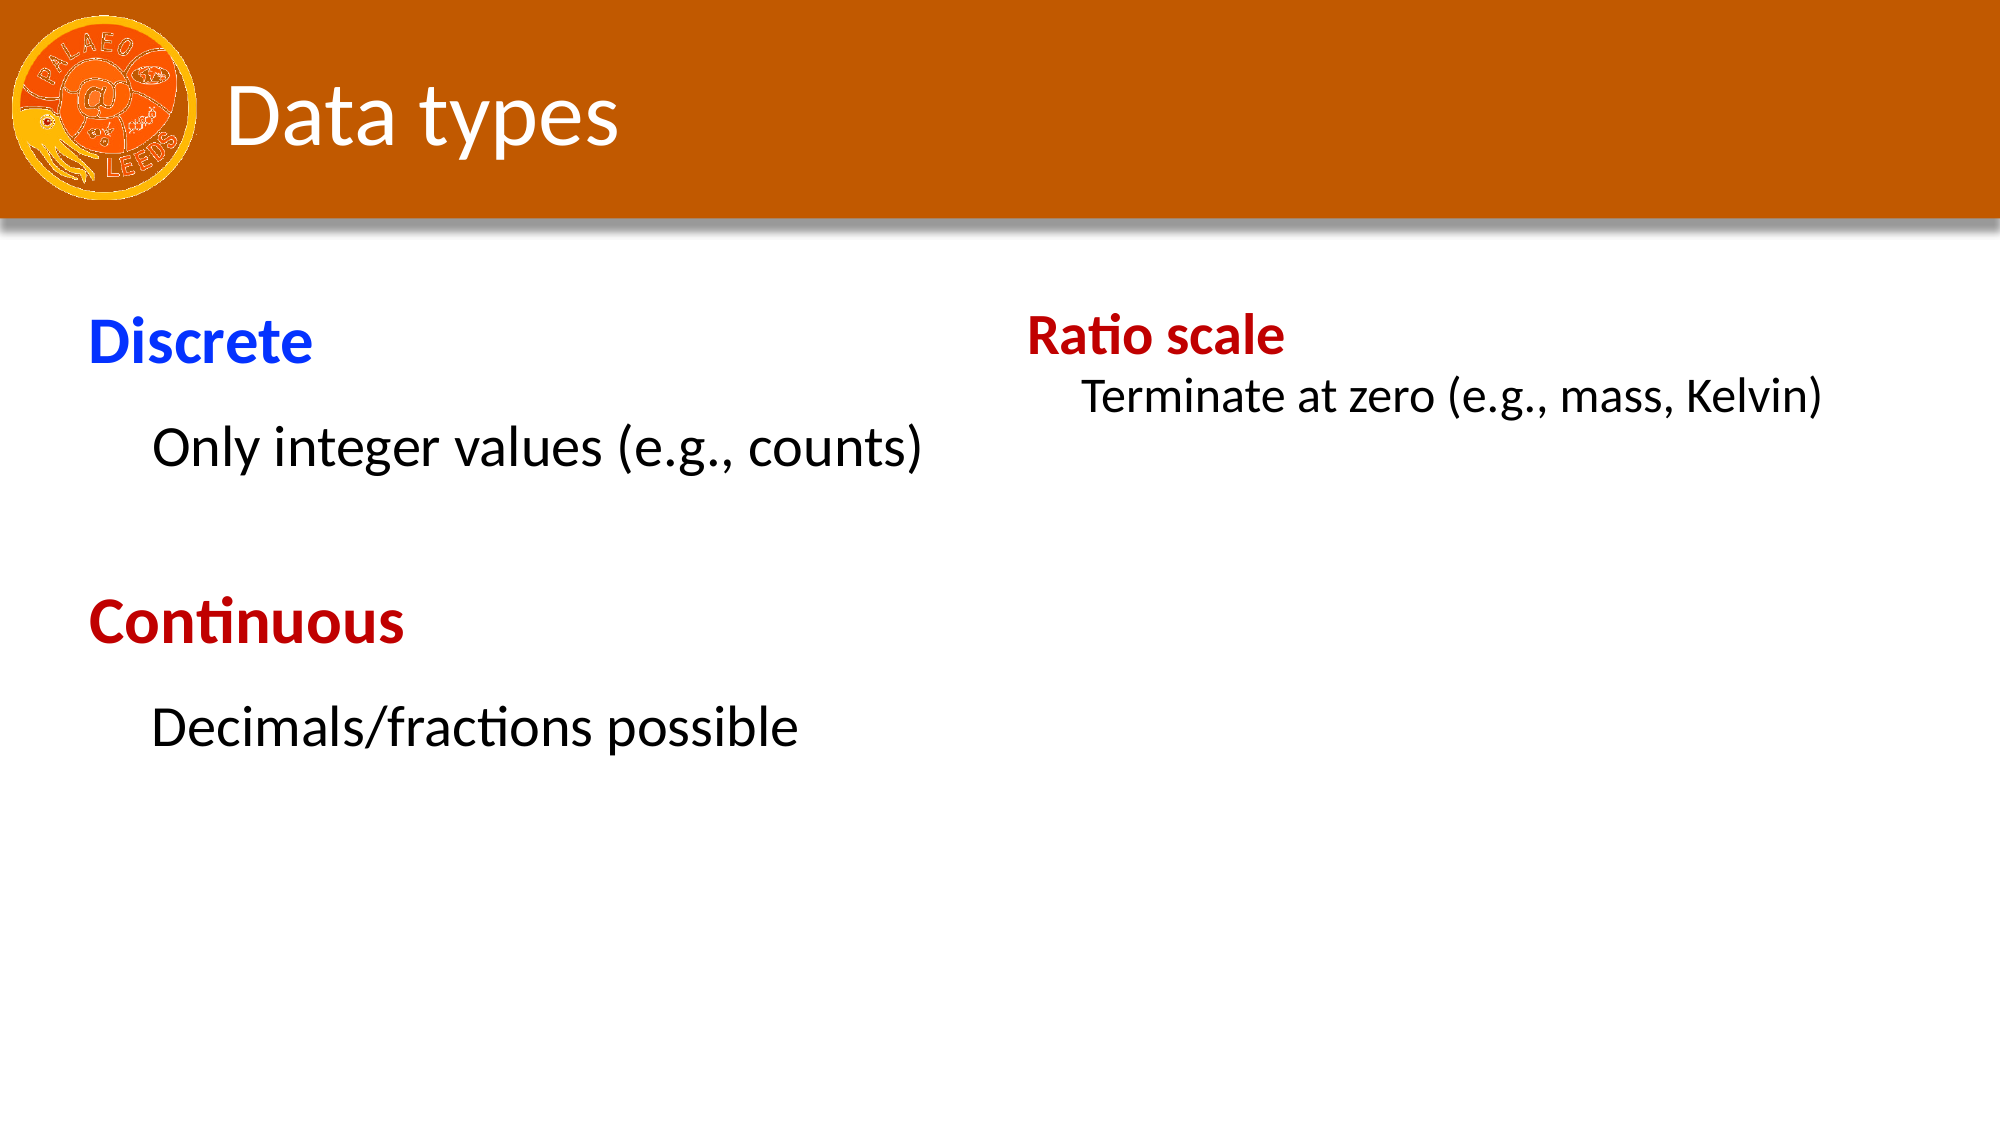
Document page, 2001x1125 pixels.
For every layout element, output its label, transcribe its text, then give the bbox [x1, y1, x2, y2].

text_box [0, 0, 2000, 219]
picture [11, 15, 197, 200]
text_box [73, 289, 945, 487]
text_box Terminate at zero (e.g., mass, Kelvin) [1066, 355, 1839, 430]
text_box Data types [210, 17, 2000, 201]
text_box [73, 569, 819, 767]
text_box Ratio scale [1012, 289, 1302, 374]
